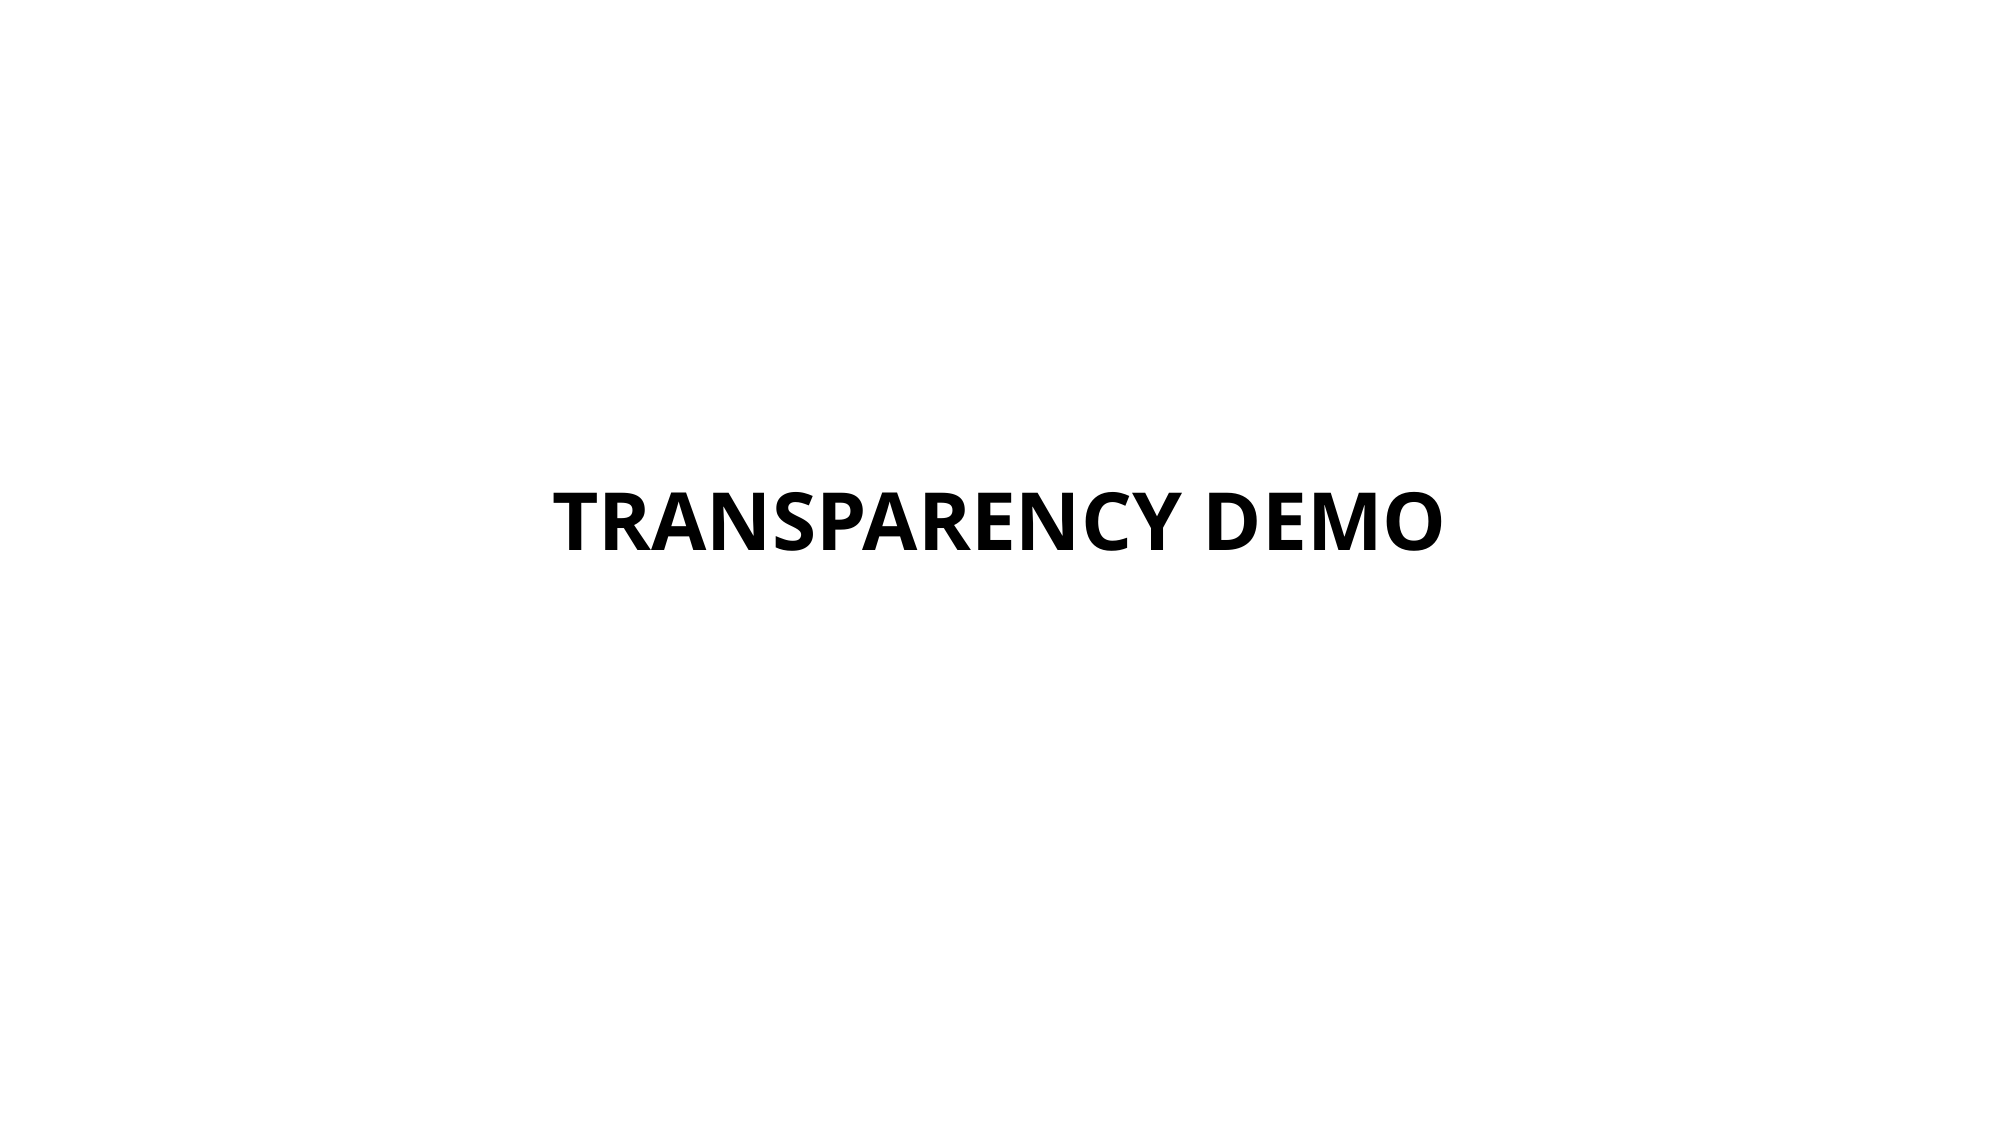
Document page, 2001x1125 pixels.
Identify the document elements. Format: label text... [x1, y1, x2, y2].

title TRANSPARENCY DEMO [249, 184, 1750, 576]
